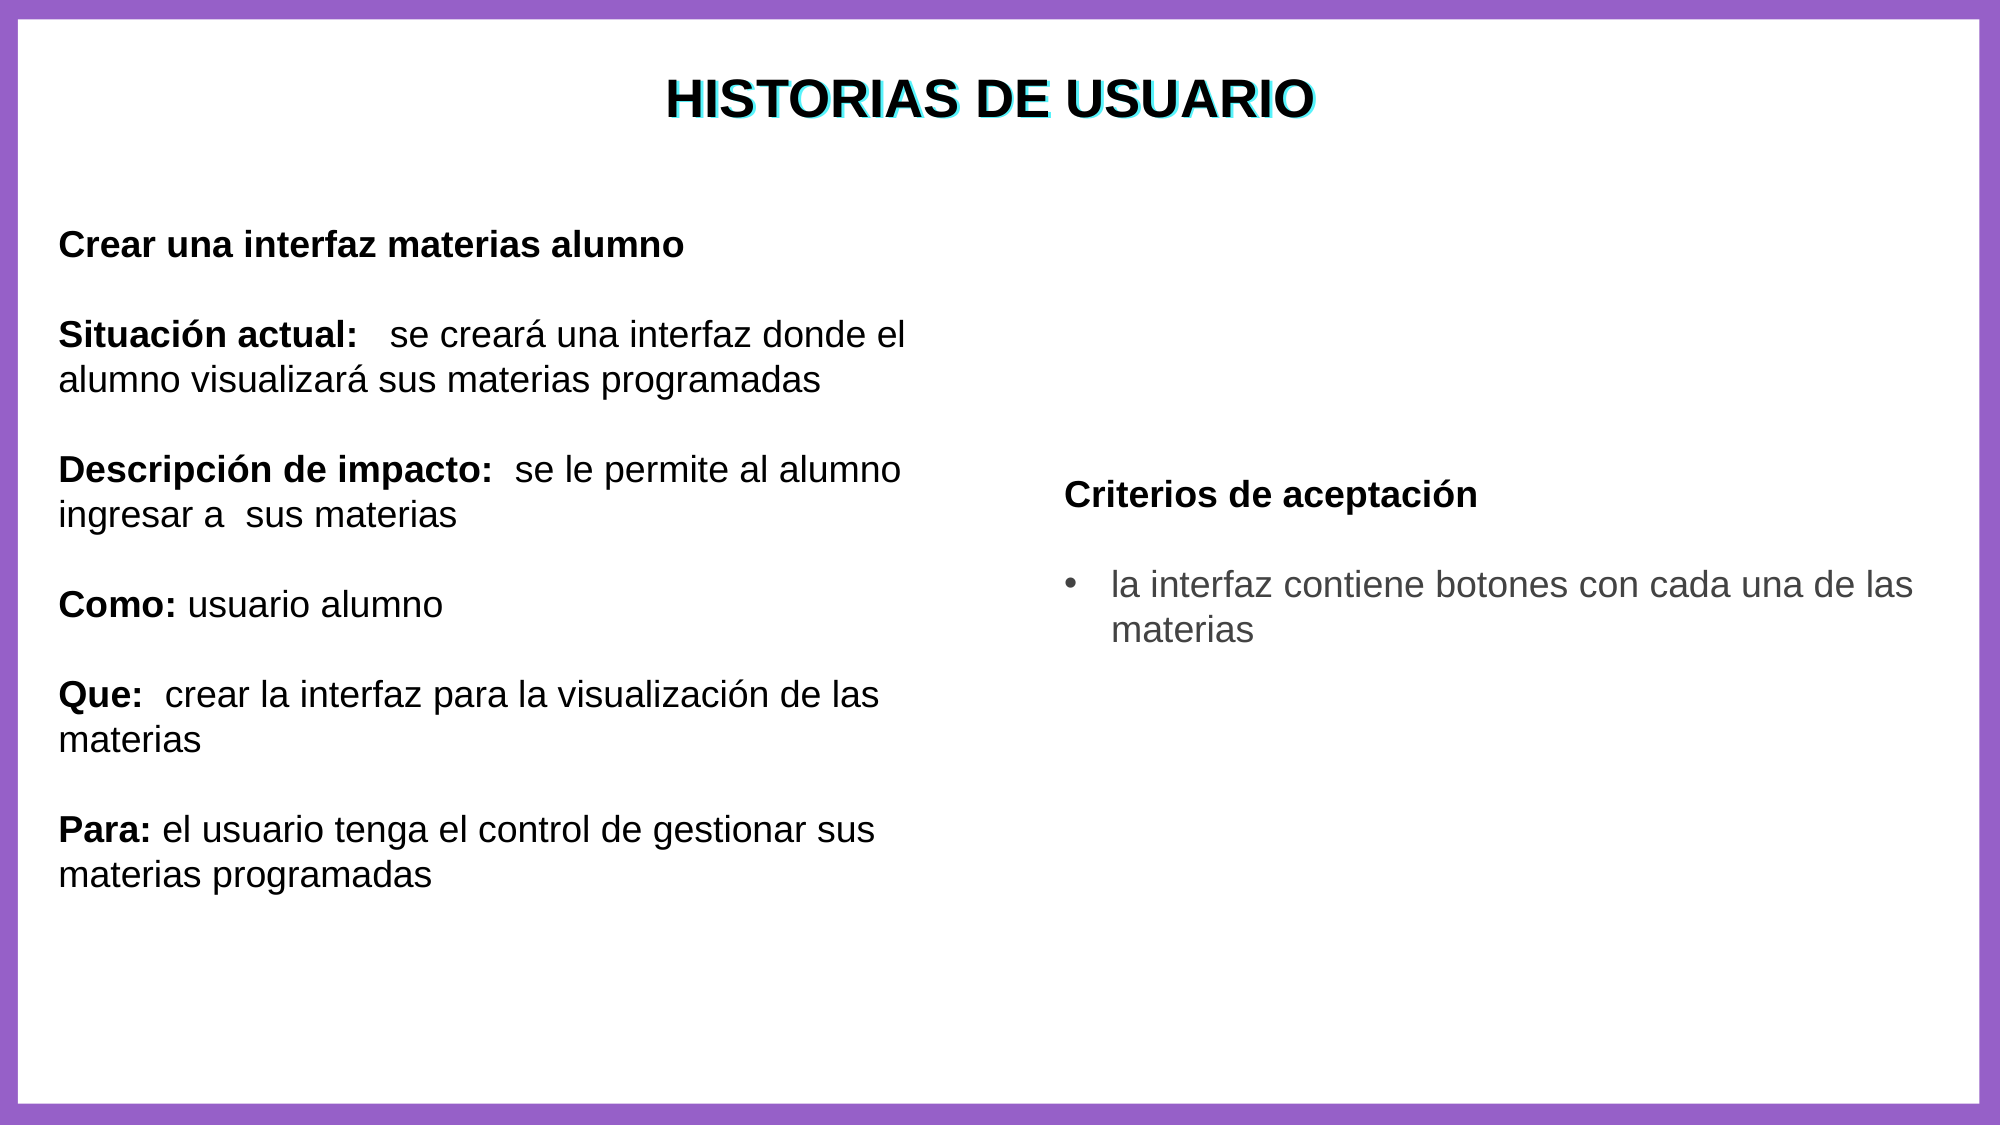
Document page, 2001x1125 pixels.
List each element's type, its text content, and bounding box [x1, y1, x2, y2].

text_box [17, 19, 1980, 1104]
text_box HISTORIAS DE USUARIO [638, 56, 1344, 136]
text_box Crear una interfaz materias alumno Situación actual: se creará una interfaz donde el alumno visualizará sus materias programadas Descripción de impacto: se le permite al alumno ingresar a sus materias Como: usuario alumno Que: crear la interfaz para la visualización de las materias Para: el usuario tenga el control de gestionar sus materias programadas [43, 213, 925, 903]
text_box HISTORIAS DE USUARIO [641, 56, 1347, 137]
text_box Criterios de aceptación la interfaz contiene botones con cada una de las materias [1049, 462, 1931, 658]
